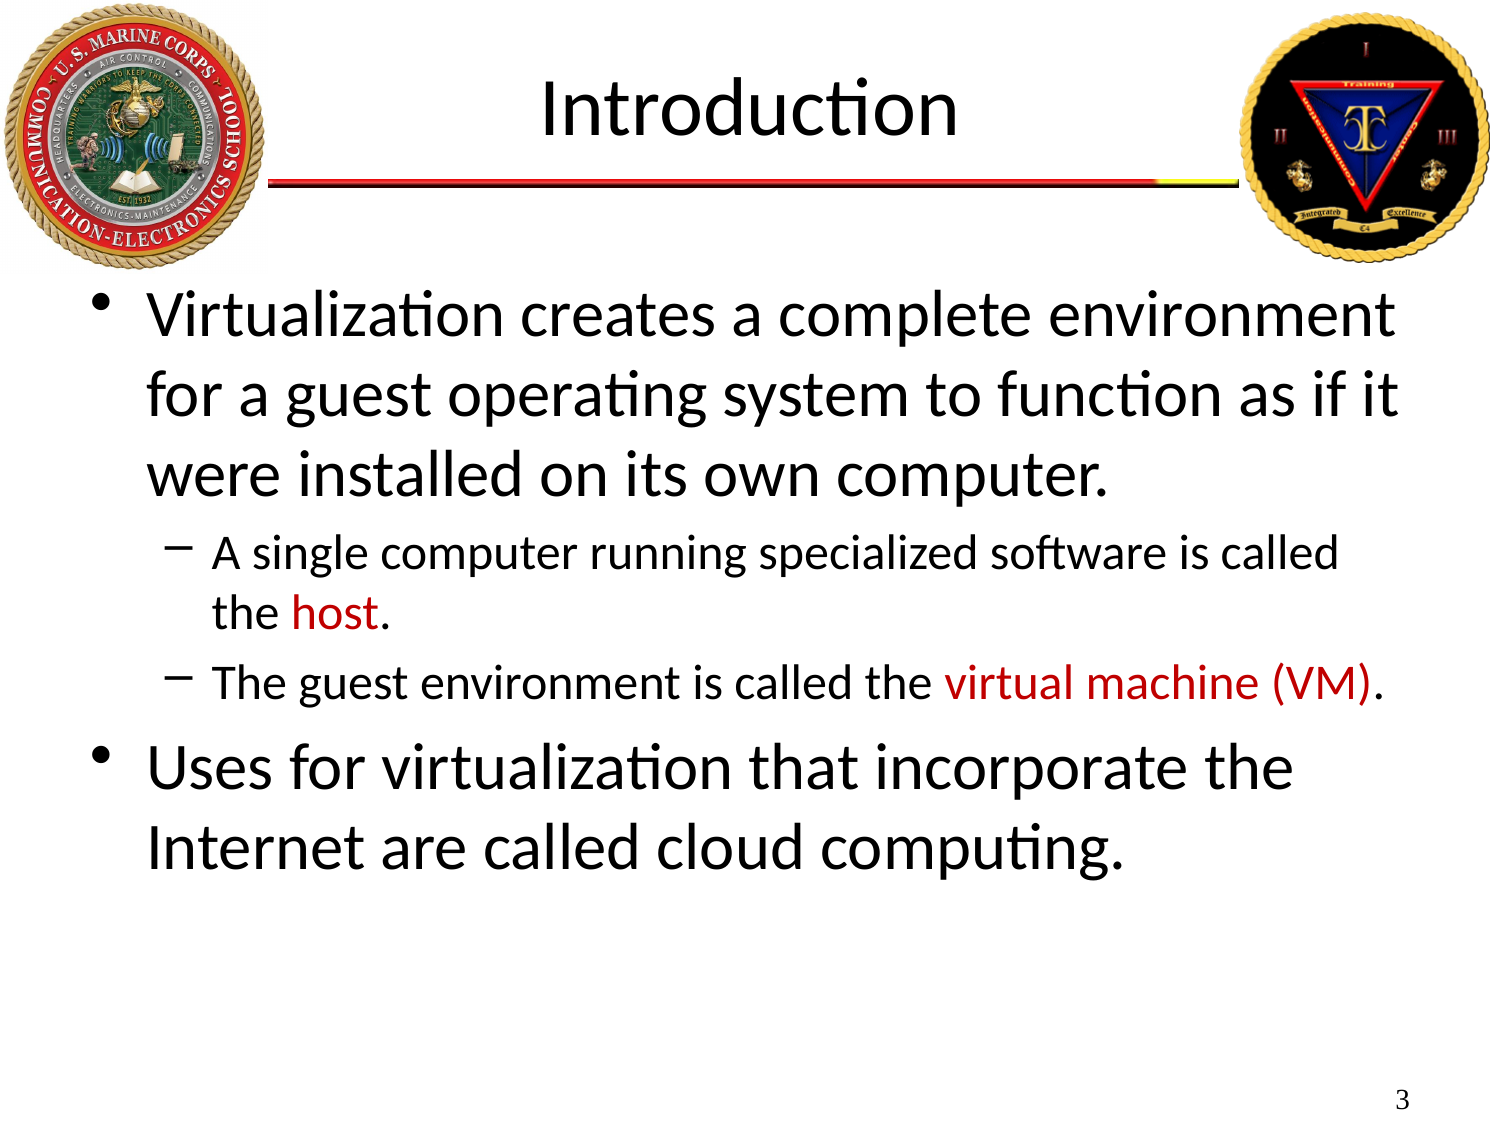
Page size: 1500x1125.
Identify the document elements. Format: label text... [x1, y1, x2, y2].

title Introduction [75, 45, 1425, 233]
picture [0, 0, 268, 274]
picture [1239, 12, 1490, 263]
list Virtualization creates a complete environment for a guest operating system to function as if it were installed on its own computer. A single computer running specialized software is called the host. The guest environment is called the virtual machine (VM). Uses for virtualization that incorporate the Internet are called cloud computing. [75, 262, 1425, 1005]
